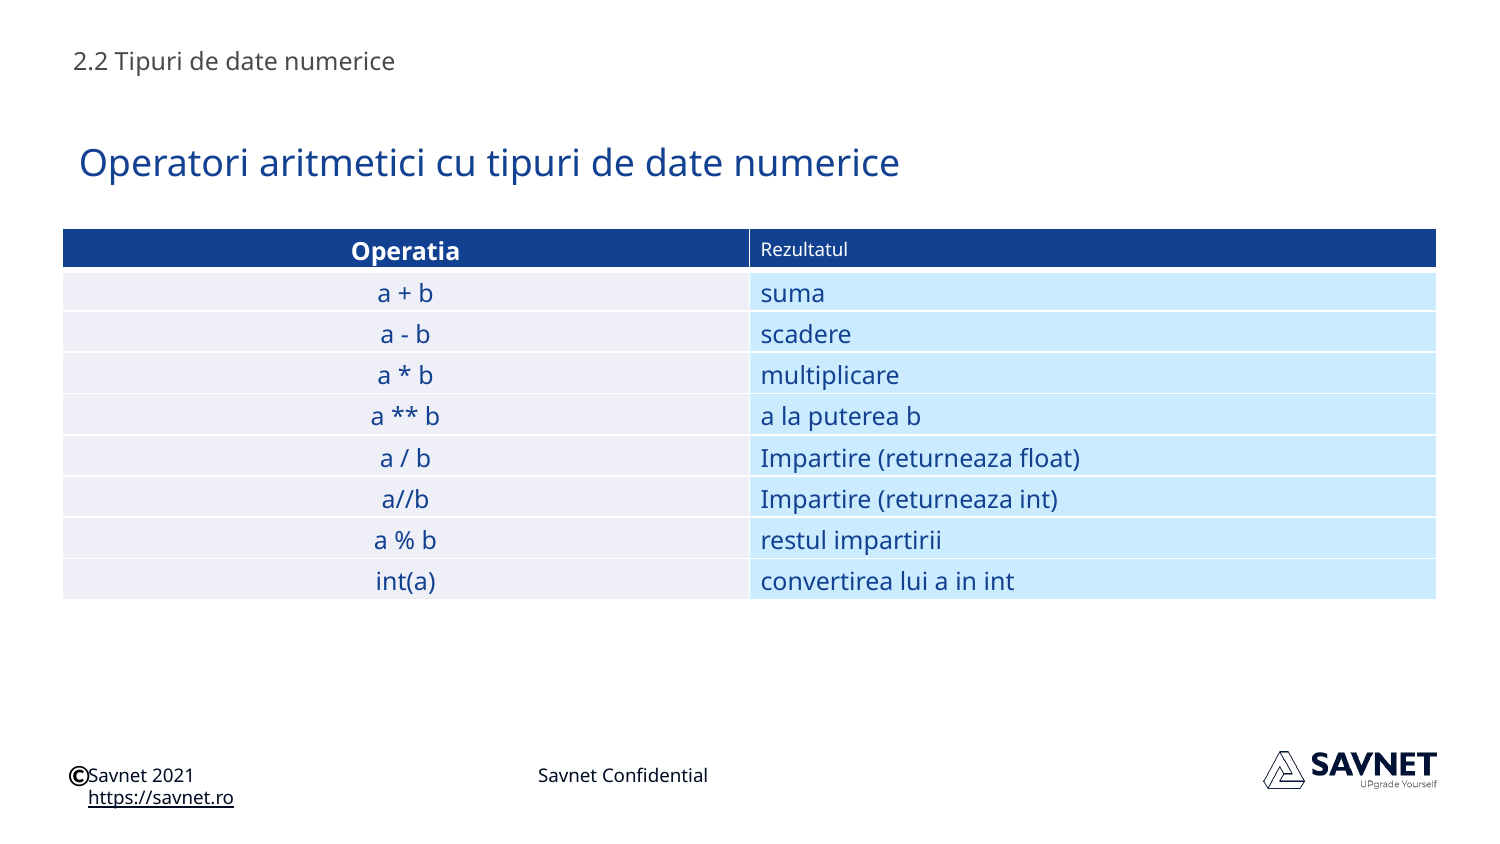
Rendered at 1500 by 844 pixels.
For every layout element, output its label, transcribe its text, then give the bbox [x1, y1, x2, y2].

text_box 2.2 Tipuri de date numerice [61, 39, 1437, 81]
table_cell Impartire (returneaza float) [750, 436, 1436, 475]
table_cell a % b [63, 518, 749, 558]
table_cell a//b [63, 477, 749, 516]
table_cell int(a) [63, 559, 749, 599]
table_cell a ** b [63, 394, 749, 434]
table_cell a - b [63, 312, 749, 351]
text_box Savnet 2021 Savnet Confidential https://savnet.ro [76, 757, 1264, 817]
table_cell restul impartirii [750, 518, 1436, 558]
table_cell Impartire (returneaza int) [750, 477, 1436, 516]
table_cell a / b [63, 436, 749, 475]
picture [1262, 751, 1438, 789]
table_header Operatia [63, 229, 749, 267]
table_cell a * b [63, 353, 749, 393]
text_box © [55, 751, 89, 798]
table_cell suma [750, 273, 1436, 310]
text_box Operatori aritmetici cu tipuri de date numerice [67, 133, 1444, 190]
table_cell multiplicare [750, 353, 1436, 393]
table_header Rezultatul [750, 229, 1436, 267]
table_cell a la puterea b [750, 394, 1436, 434]
table_cell convertirea lui a in int [750, 559, 1436, 599]
table_cell a + b [63, 273, 749, 310]
table_cell scadere [750, 312, 1436, 351]
